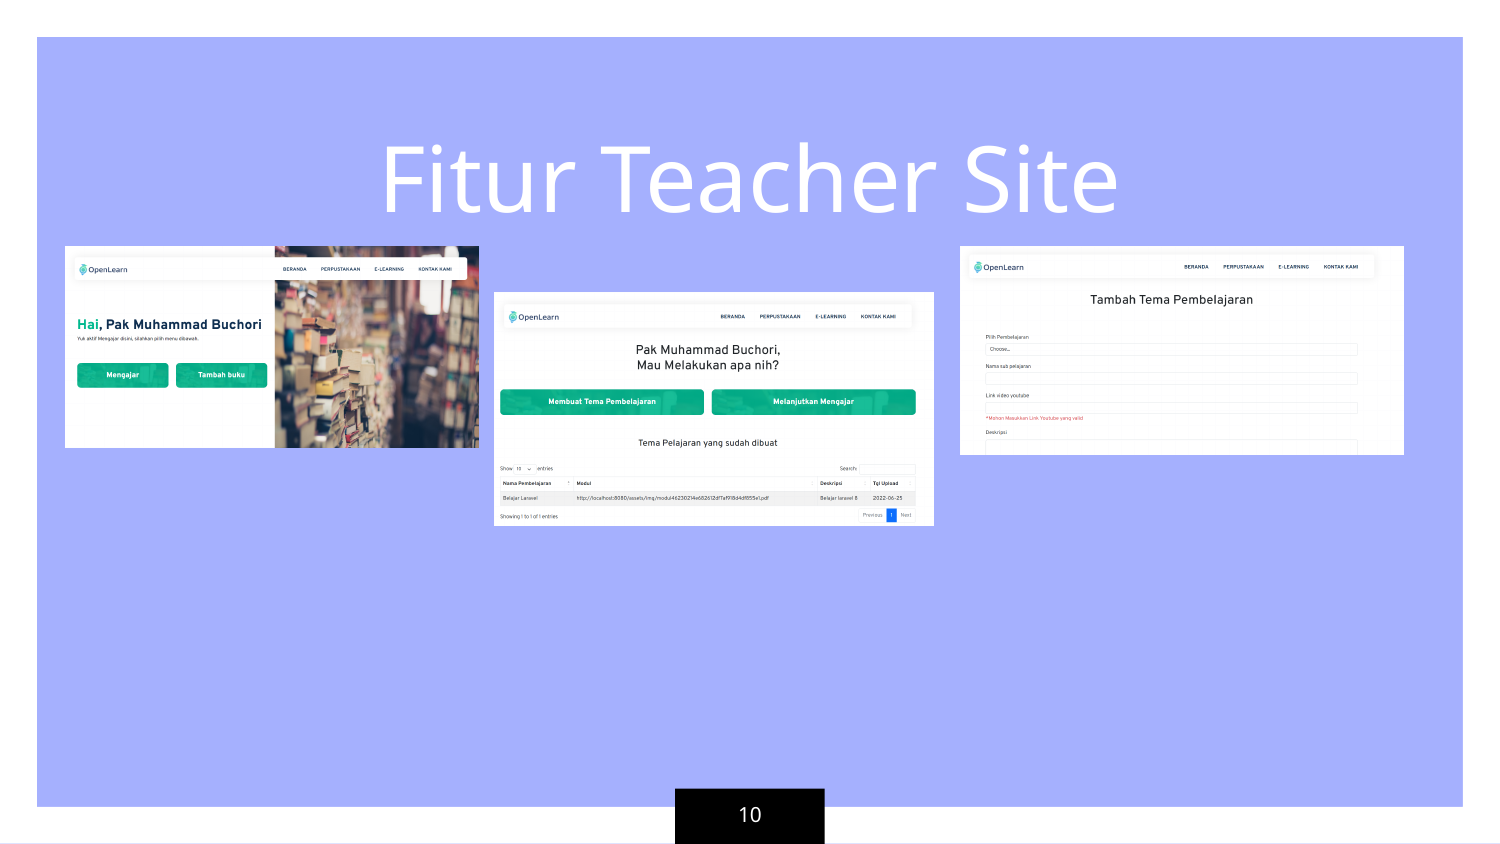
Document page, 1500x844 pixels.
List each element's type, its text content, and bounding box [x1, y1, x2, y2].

picture [65, 245, 479, 448]
title Fitur Teacher Site [112, 55, 1388, 247]
picture [960, 245, 1404, 456]
picture [494, 292, 934, 526]
slide_number 10 [675, 788, 825, 844]
